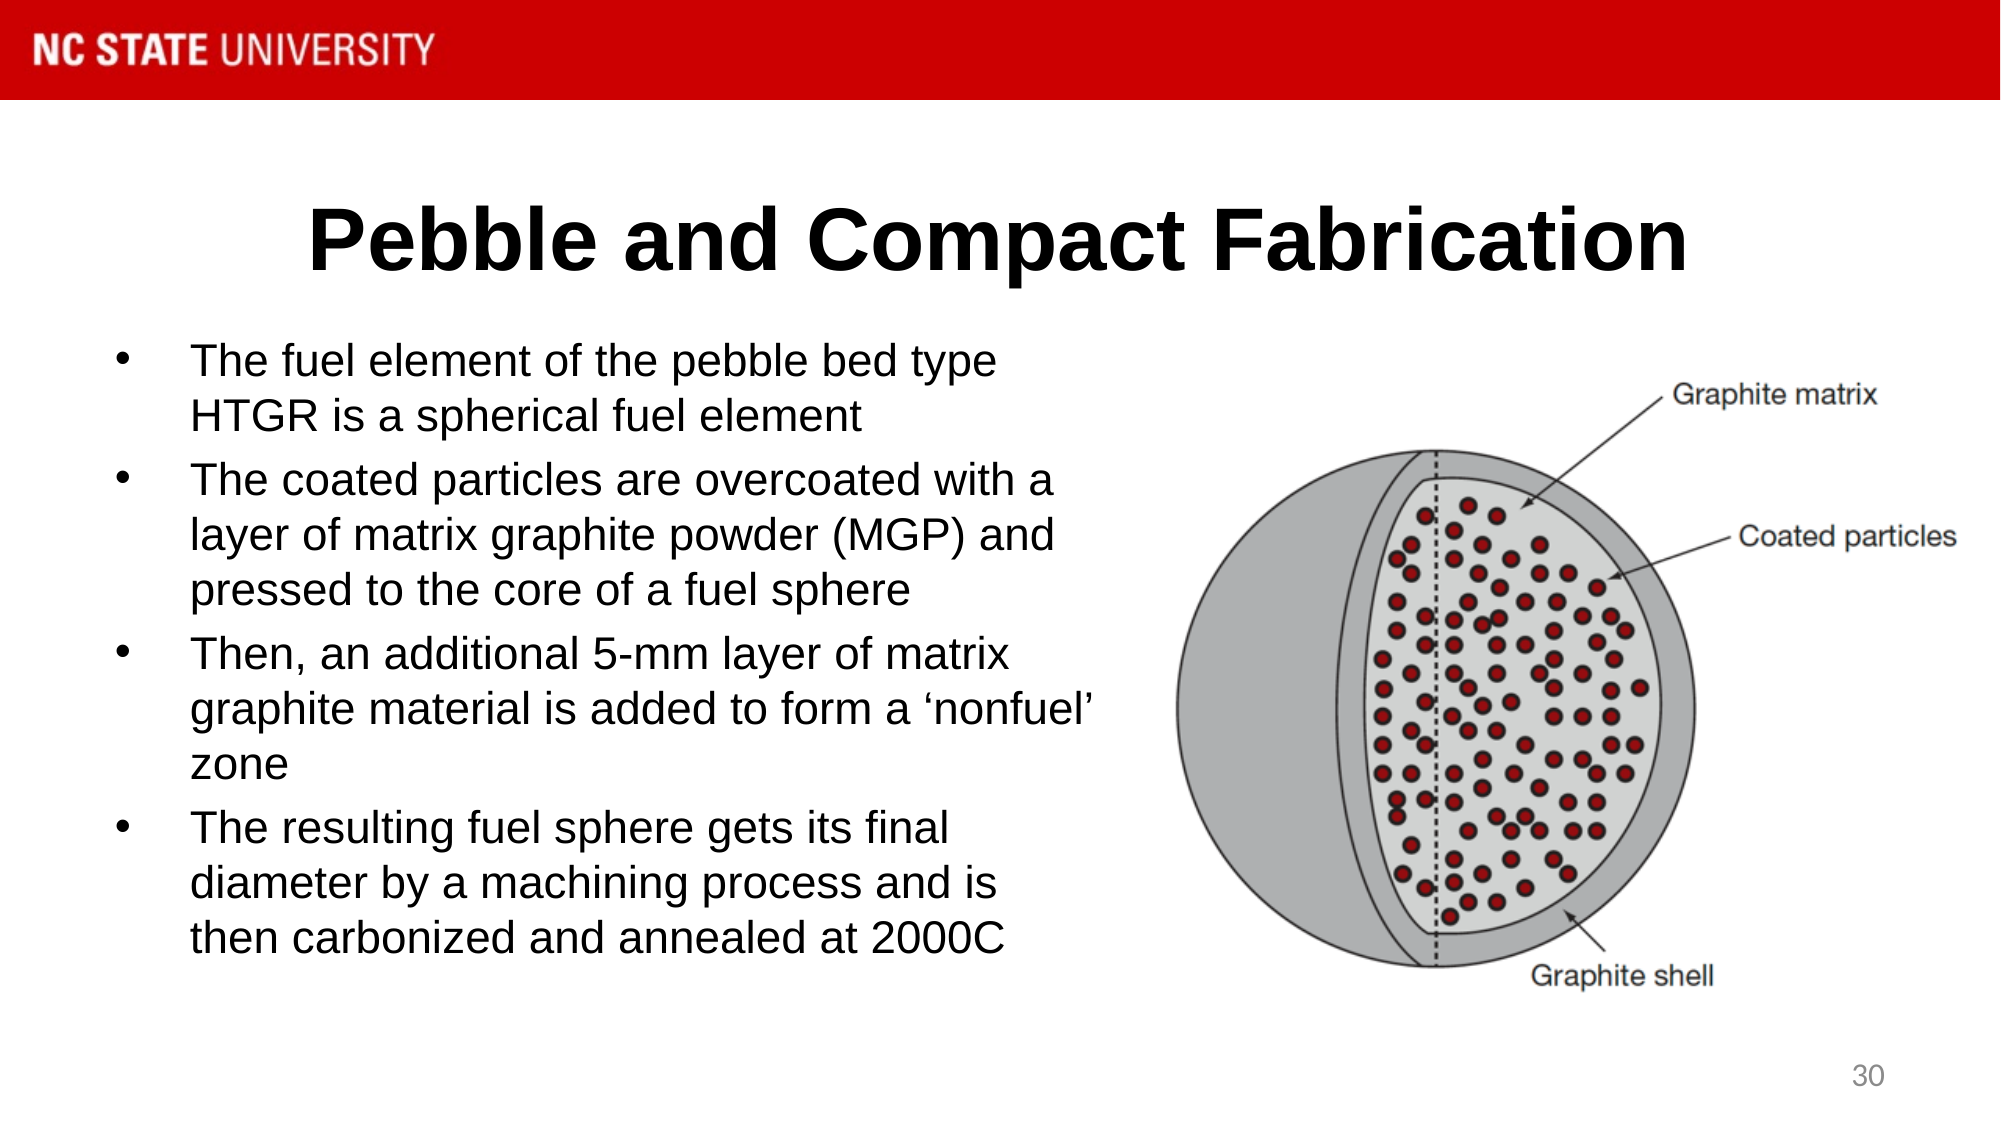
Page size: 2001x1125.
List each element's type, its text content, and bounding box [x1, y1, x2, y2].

list The fuel element of the pebble bed type HTGR is a spherical fuel element The coated particles are overcoated with a layer of matrix graphite powder (MGP) and pressed to the core of a fuel sphere Then, an additional 5-mm layer of matrix graphite material is added to form a ‘nonfuel’ zone The resulting fuel sphere gets its final diameter by a machining process and is then carbonized and annealed at 2000C [99, 322, 1110, 1005]
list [1158, 322, 1981, 1006]
slide_number 30 [1433, 1042, 1900, 1103]
picture [0, 0, 2001, 100]
title Pebble and Compact Fabrication [99, 147, 1900, 323]
